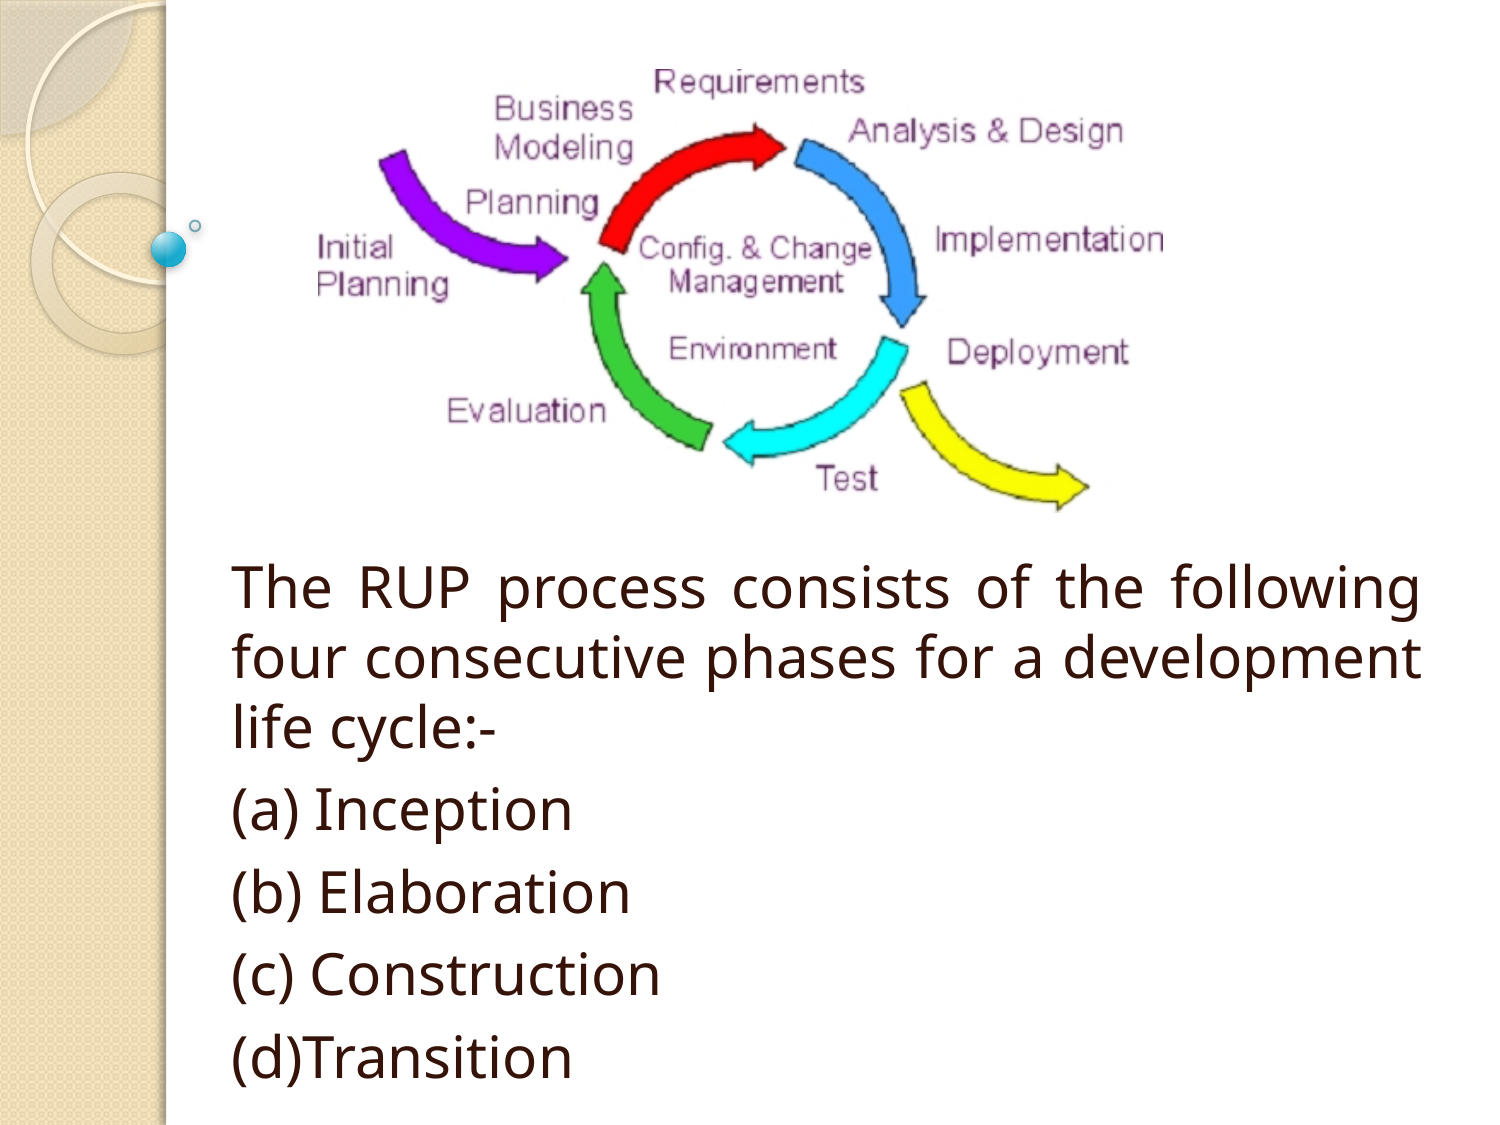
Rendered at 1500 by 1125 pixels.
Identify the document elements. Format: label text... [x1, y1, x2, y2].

picture [318, 69, 1163, 513]
subtitle The RUP process consists of the following four consecutive phases for a development life cycle:- (a) Inception (b) Elaboration (c) Construction (d)Transition [212, 549, 1438, 1125]
